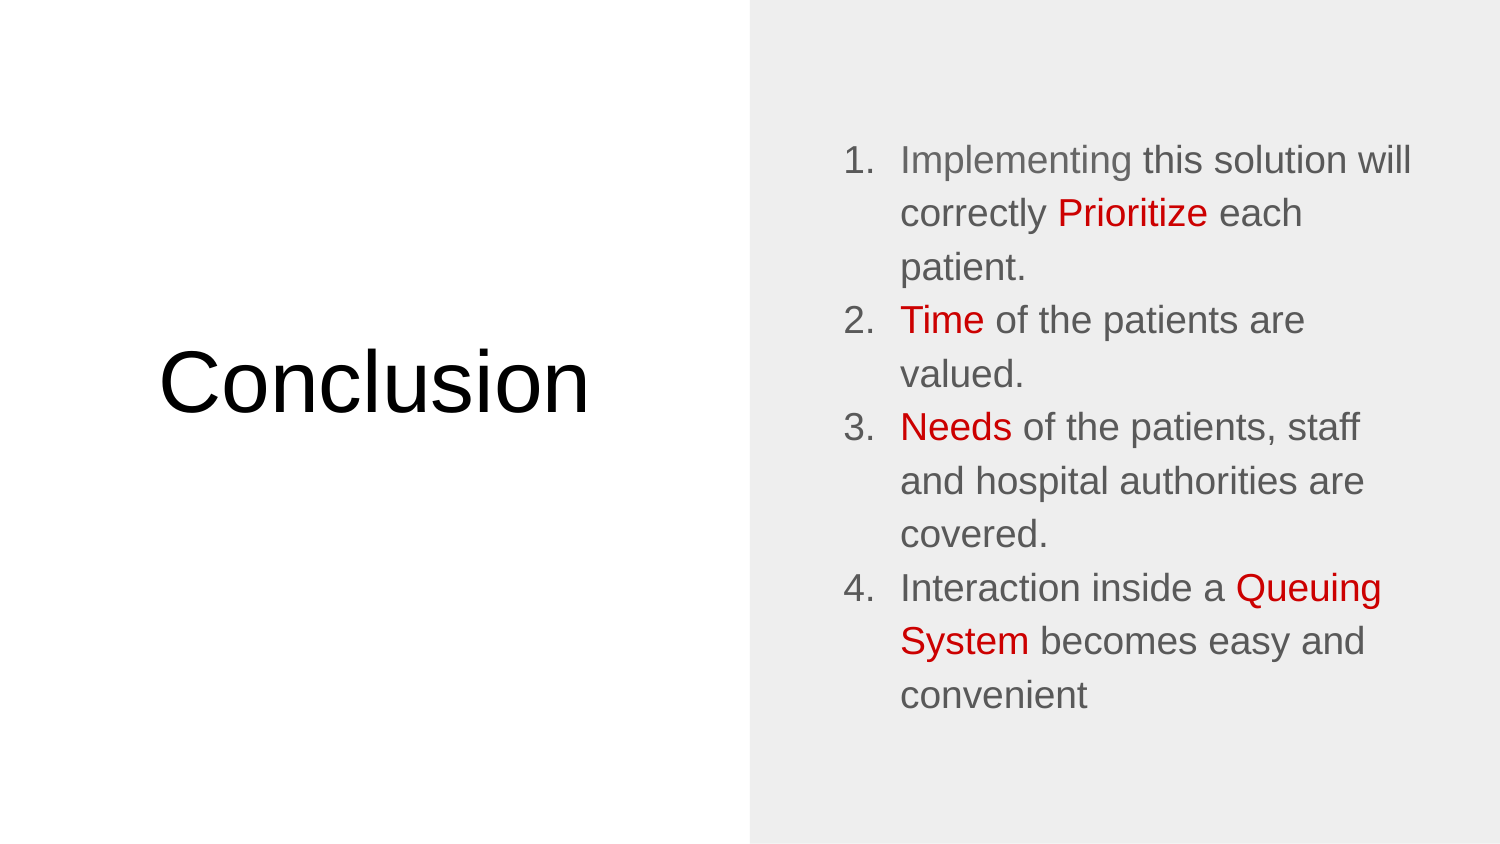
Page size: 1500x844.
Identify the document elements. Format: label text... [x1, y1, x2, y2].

title Conclusion [43, 202, 708, 446]
list ​ Implementing this solution will correctly Prioritize each patient.​ Time of the patients are valued.​ Needs of the patients, staff and hospital authorities are covered.​ Interaction inside a Queuing System becomes easy and convenient [810, 118, 1440, 725]
